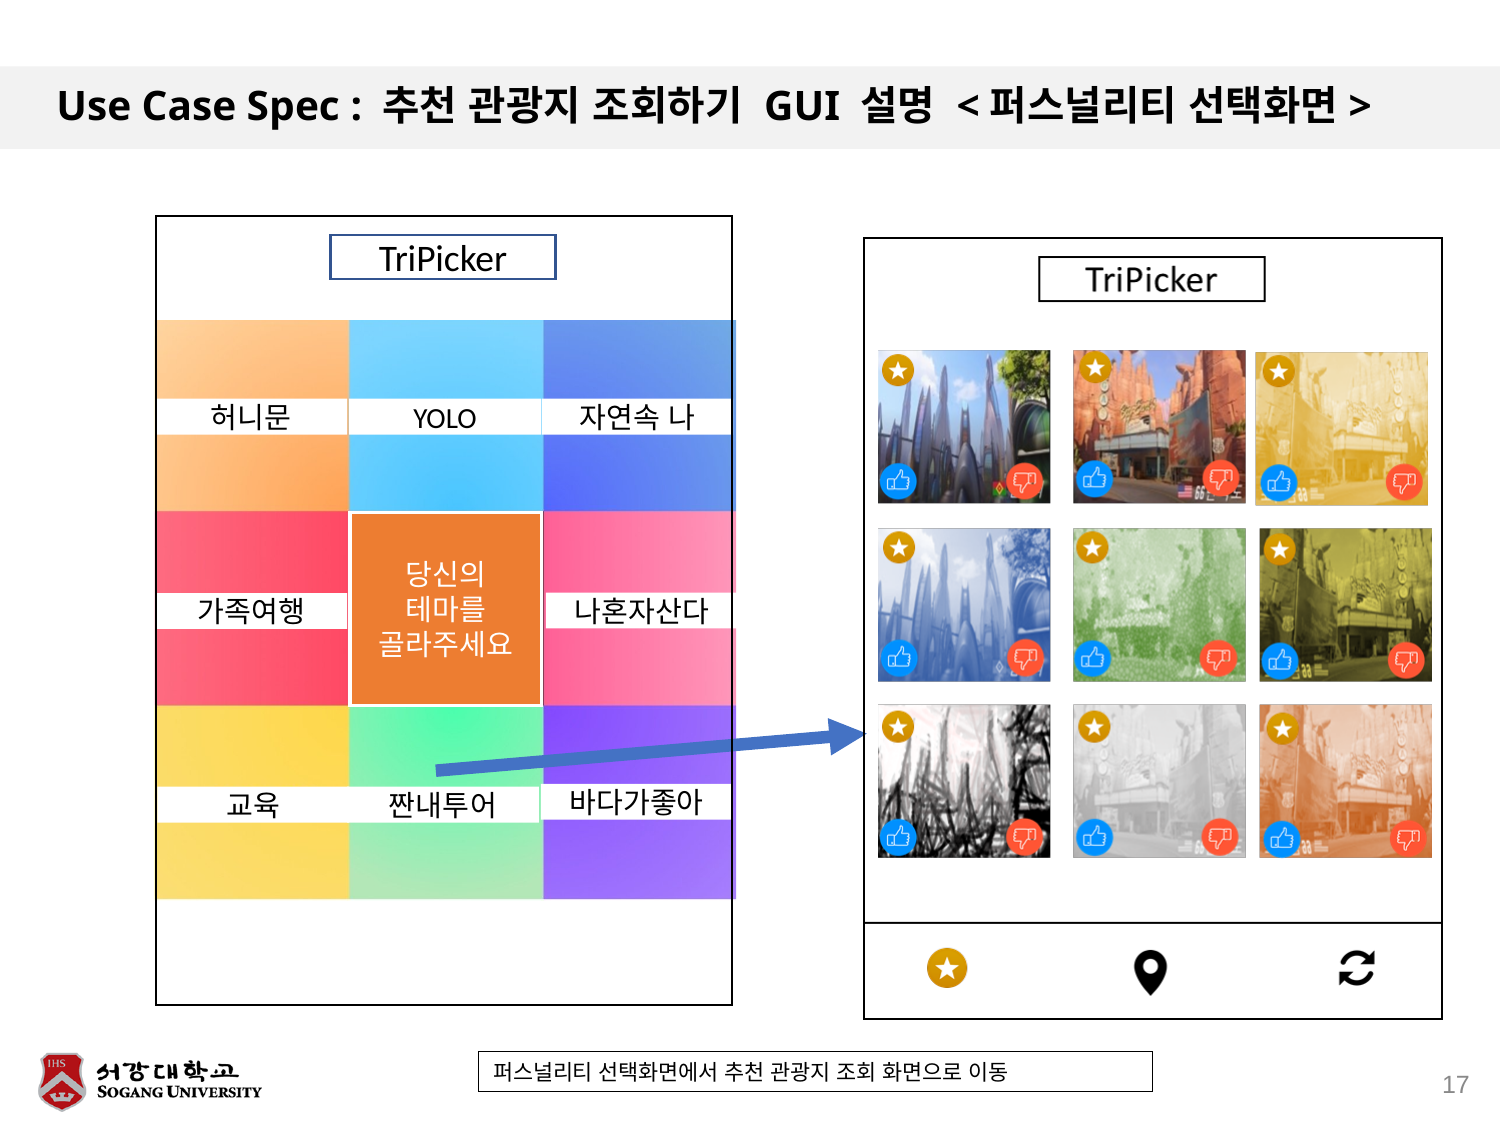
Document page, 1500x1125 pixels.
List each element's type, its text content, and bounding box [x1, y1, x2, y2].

text_box 퍼스널리티 선택화면에서 추천 관광지 조회 화면으로 이동 [478, 1051, 1153, 1092]
text_box TriPicker [329, 234, 557, 280]
text_box [155, 901, 733, 1006]
picture [863, 237, 1443, 1020]
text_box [153, 320, 738, 901]
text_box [435, 733, 863, 771]
text_box [155, 215, 733, 320]
title Use Case Spec : 추천 관광지 조회하기 GUI 설명 <퍼스널리티 선택화면> [41, 64, 1459, 149]
slide_number 17 [1147, 1053, 1485, 1114]
picture [0, 1031, 294, 1125]
